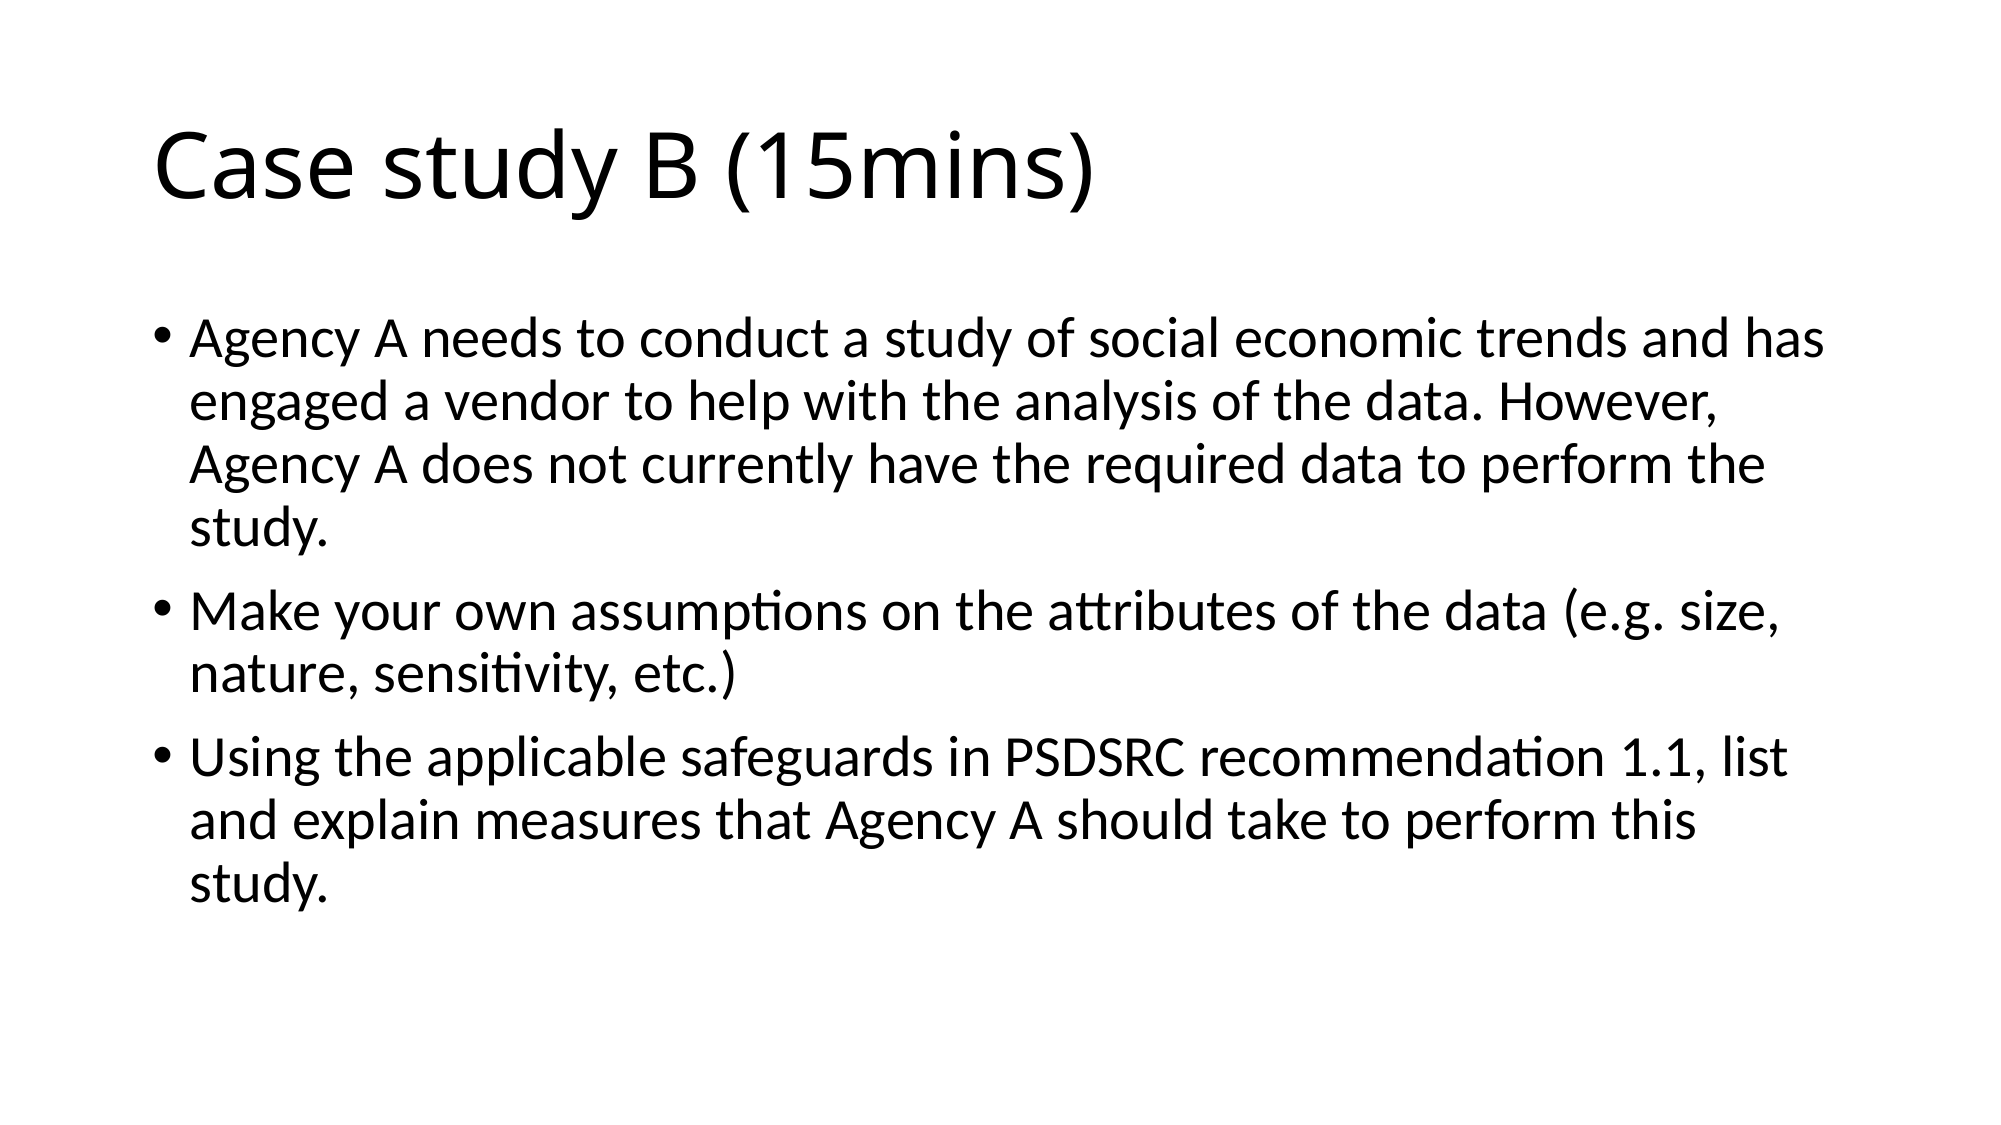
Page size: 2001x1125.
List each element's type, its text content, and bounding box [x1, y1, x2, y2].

list Agency A needs to conduct a study of social economic trends and has engaged a vendor to help with the analysis of the data. However, Agency A does not currently have the required data to perform the study. Make your own assumptions on the attributes of the data (e.g. size, nature, sensitivity, etc.) Using the applicable safeguards in PSDSRC recommendation 1.1, list and explain measures that Agency A should take to perform this study. [137, 299, 1863, 1014]
title Case study B (15mins) [137, 59, 1863, 278]
